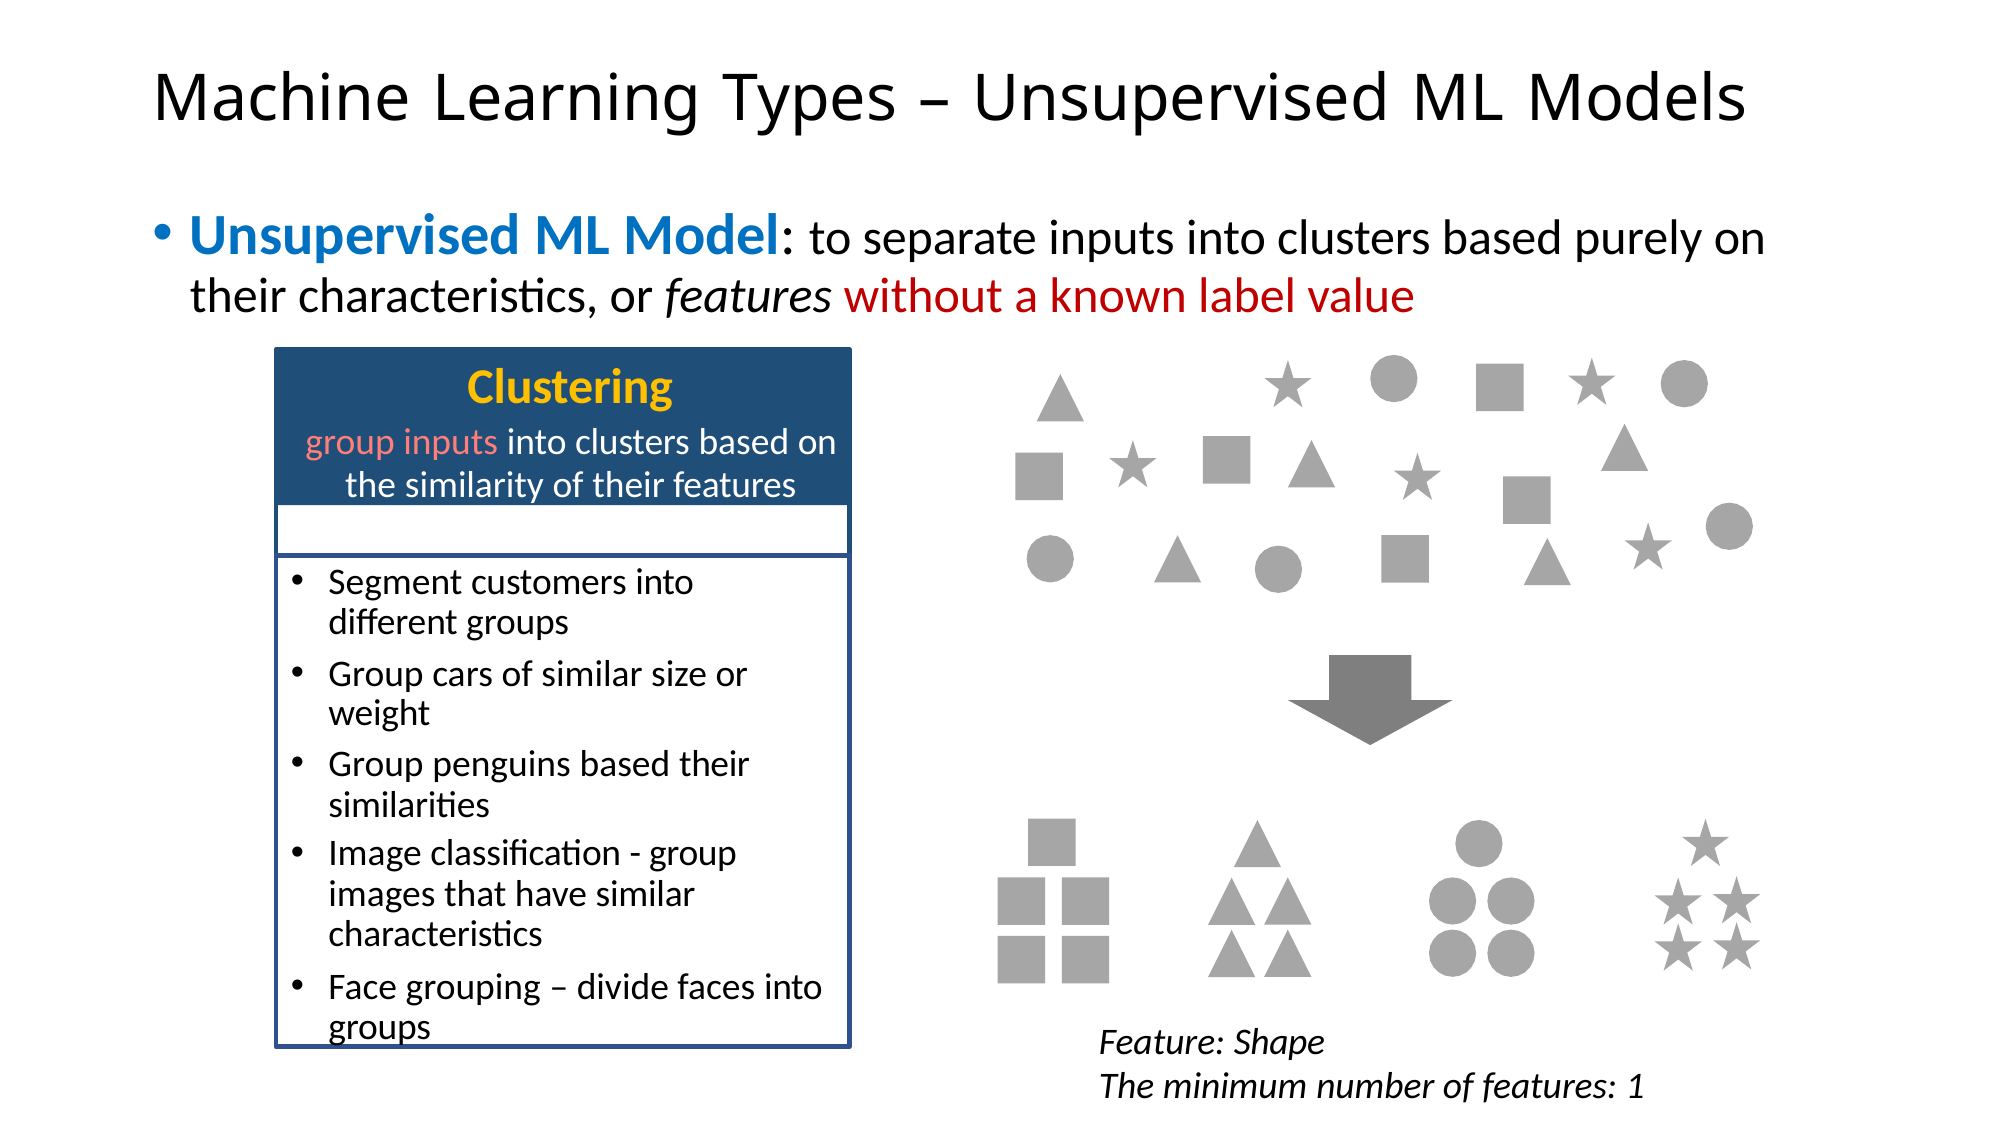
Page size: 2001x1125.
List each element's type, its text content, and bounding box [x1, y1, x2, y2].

text_box [1705, 502, 1753, 550]
text_box [1712, 876, 1761, 924]
text_box [1254, 545, 1303, 593]
text_box [997, 935, 1046, 984]
text_box [1061, 935, 1110, 984]
text_box [1600, 423, 1649, 471]
text_box [1428, 929, 1477, 977]
text_box [997, 877, 1046, 925]
text_box [1523, 537, 1571, 586]
text_box [1233, 819, 1282, 868]
text_box Unsupervised ML Model: to separate inputs into clusters based purely on their characteristics, or features without a known label value [150, 194, 1773, 323]
text_box [275, 506, 850, 555]
text_box Segment customers into different groups Group cars of similar size or weight Group penguins based their similarities Image classification - group images that have similar characteristics Face grouping – divide faces into groups [275, 555, 850, 1047]
text_box [1287, 440, 1336, 488]
text_box [1381, 535, 1429, 583]
text_box [1660, 360, 1708, 408]
text_box [1487, 929, 1535, 977]
title Machine Learning Types – Unsupervised ML Models [150, 53, 1913, 244]
text_box [1015, 452, 1063, 501]
text_box Clustering group inputs into clusters based on the similarity of their features [275, 347, 850, 506]
text_box [1028, 818, 1076, 866]
text_box [1476, 363, 1524, 412]
text_box [1681, 818, 1730, 866]
text_box Feature: Shape The minimum number of features: 1 [1096, 1015, 1648, 1107]
text_box [1264, 360, 1312, 408]
text_box [1624, 522, 1672, 570]
text_box [1207, 929, 1256, 978]
text_box [1264, 929, 1312, 977]
text_box [1153, 535, 1202, 583]
text_box [1503, 476, 1551, 524]
text_box [1287, 655, 1453, 746]
text_box [1654, 923, 1702, 971]
text_box [1455, 819, 1503, 868]
text_box [1109, 440, 1157, 488]
text_box [1036, 374, 1084, 422]
text_box [1487, 877, 1535, 925]
text_box [1370, 354, 1418, 403]
text_box [1061, 877, 1110, 925]
text_box [1654, 877, 1702, 925]
text_box [1026, 535, 1074, 583]
text_box [1713, 922, 1761, 970]
text_box [1264, 877, 1312, 925]
text_box [1202, 436, 1251, 484]
text_box [1568, 357, 1616, 405]
text_box [1428, 877, 1477, 925]
text_box [1393, 452, 1442, 500]
text_box [1207, 877, 1256, 925]
